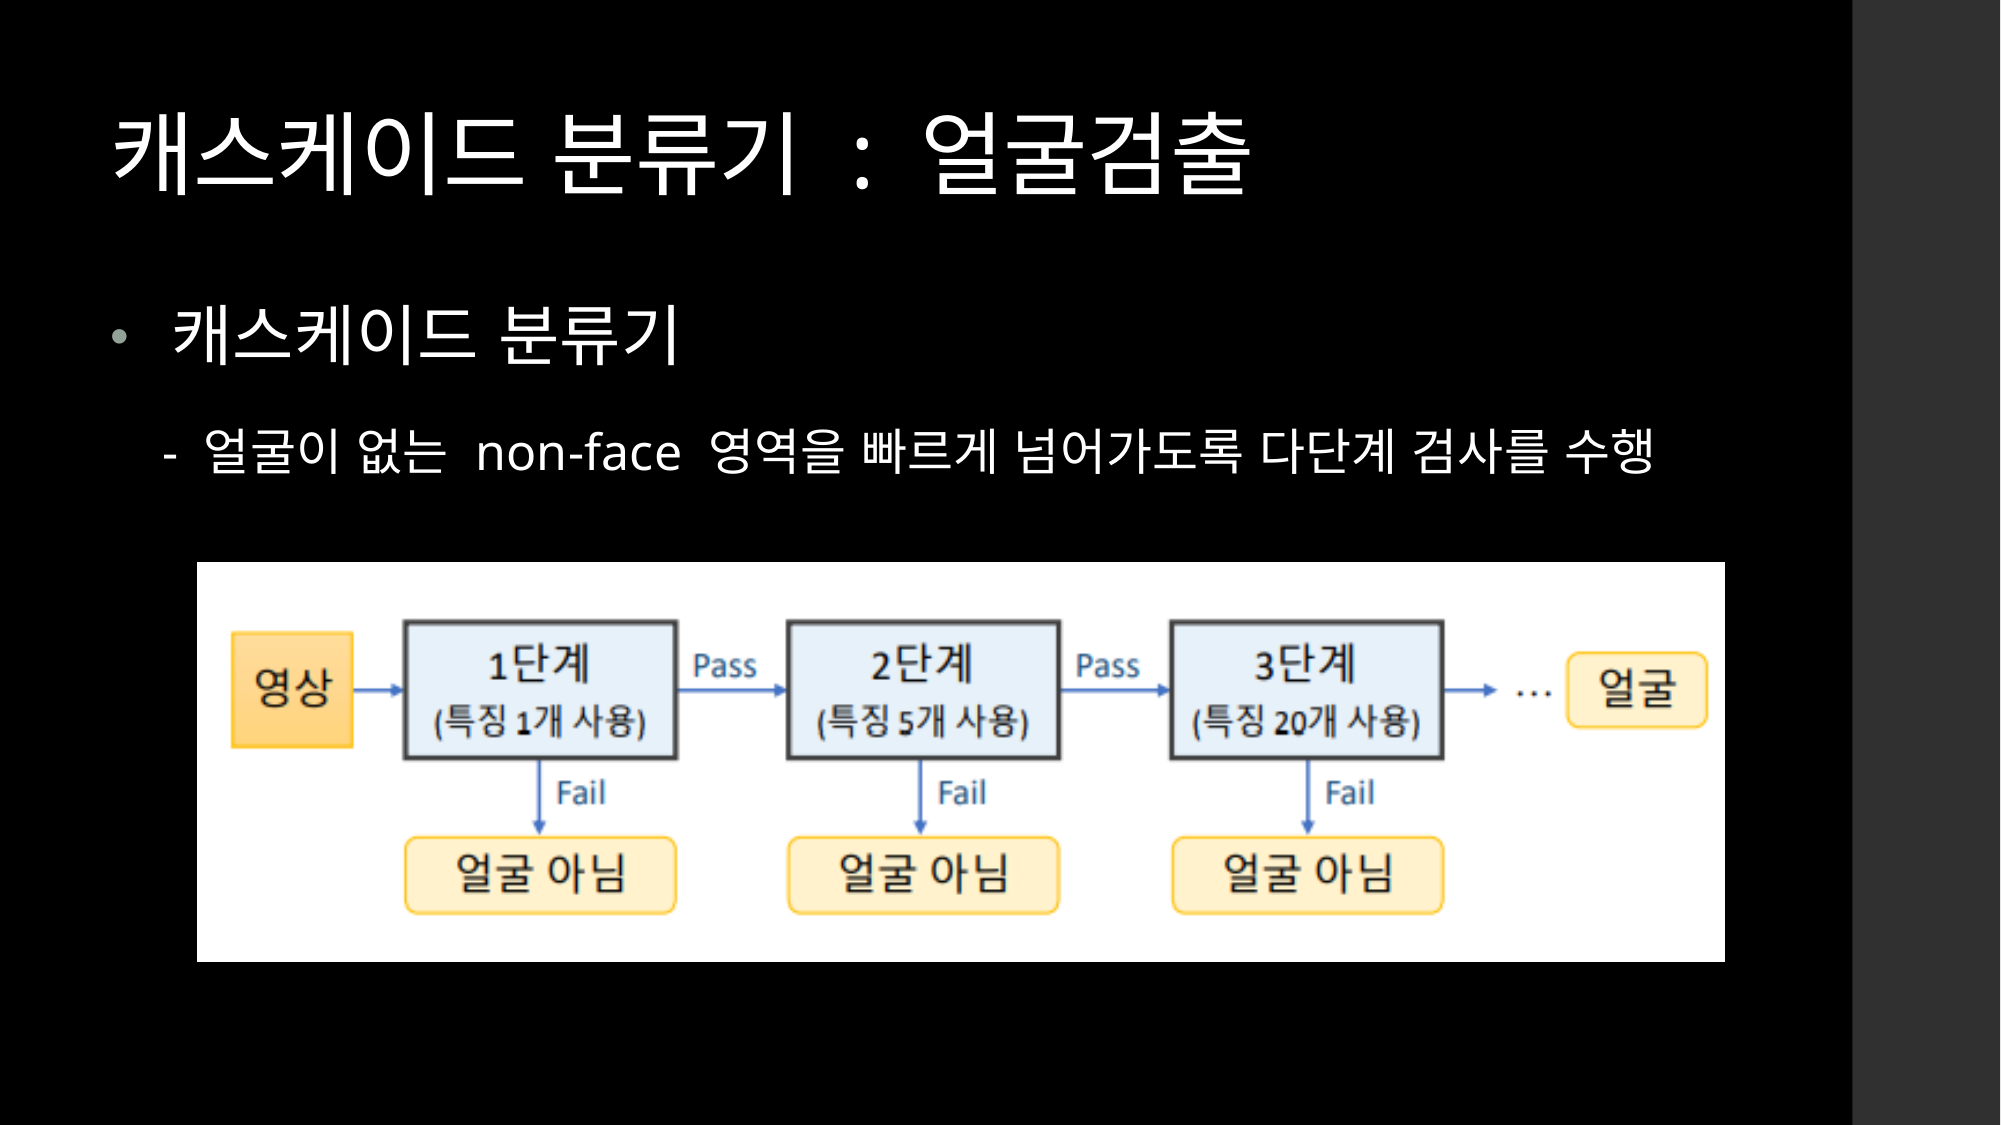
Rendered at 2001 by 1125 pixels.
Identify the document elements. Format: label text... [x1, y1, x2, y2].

text_box 캐스케이드 분류기 : 얼굴검출 [94, 52, 1685, 217]
picture [197, 562, 1725, 963]
list 캐스케이드 분류기 - 얼굴이 없는 non-face 영역을 빠르게 넘어가도록 다단계 검사를 수행 [94, 292, 1853, 819]
